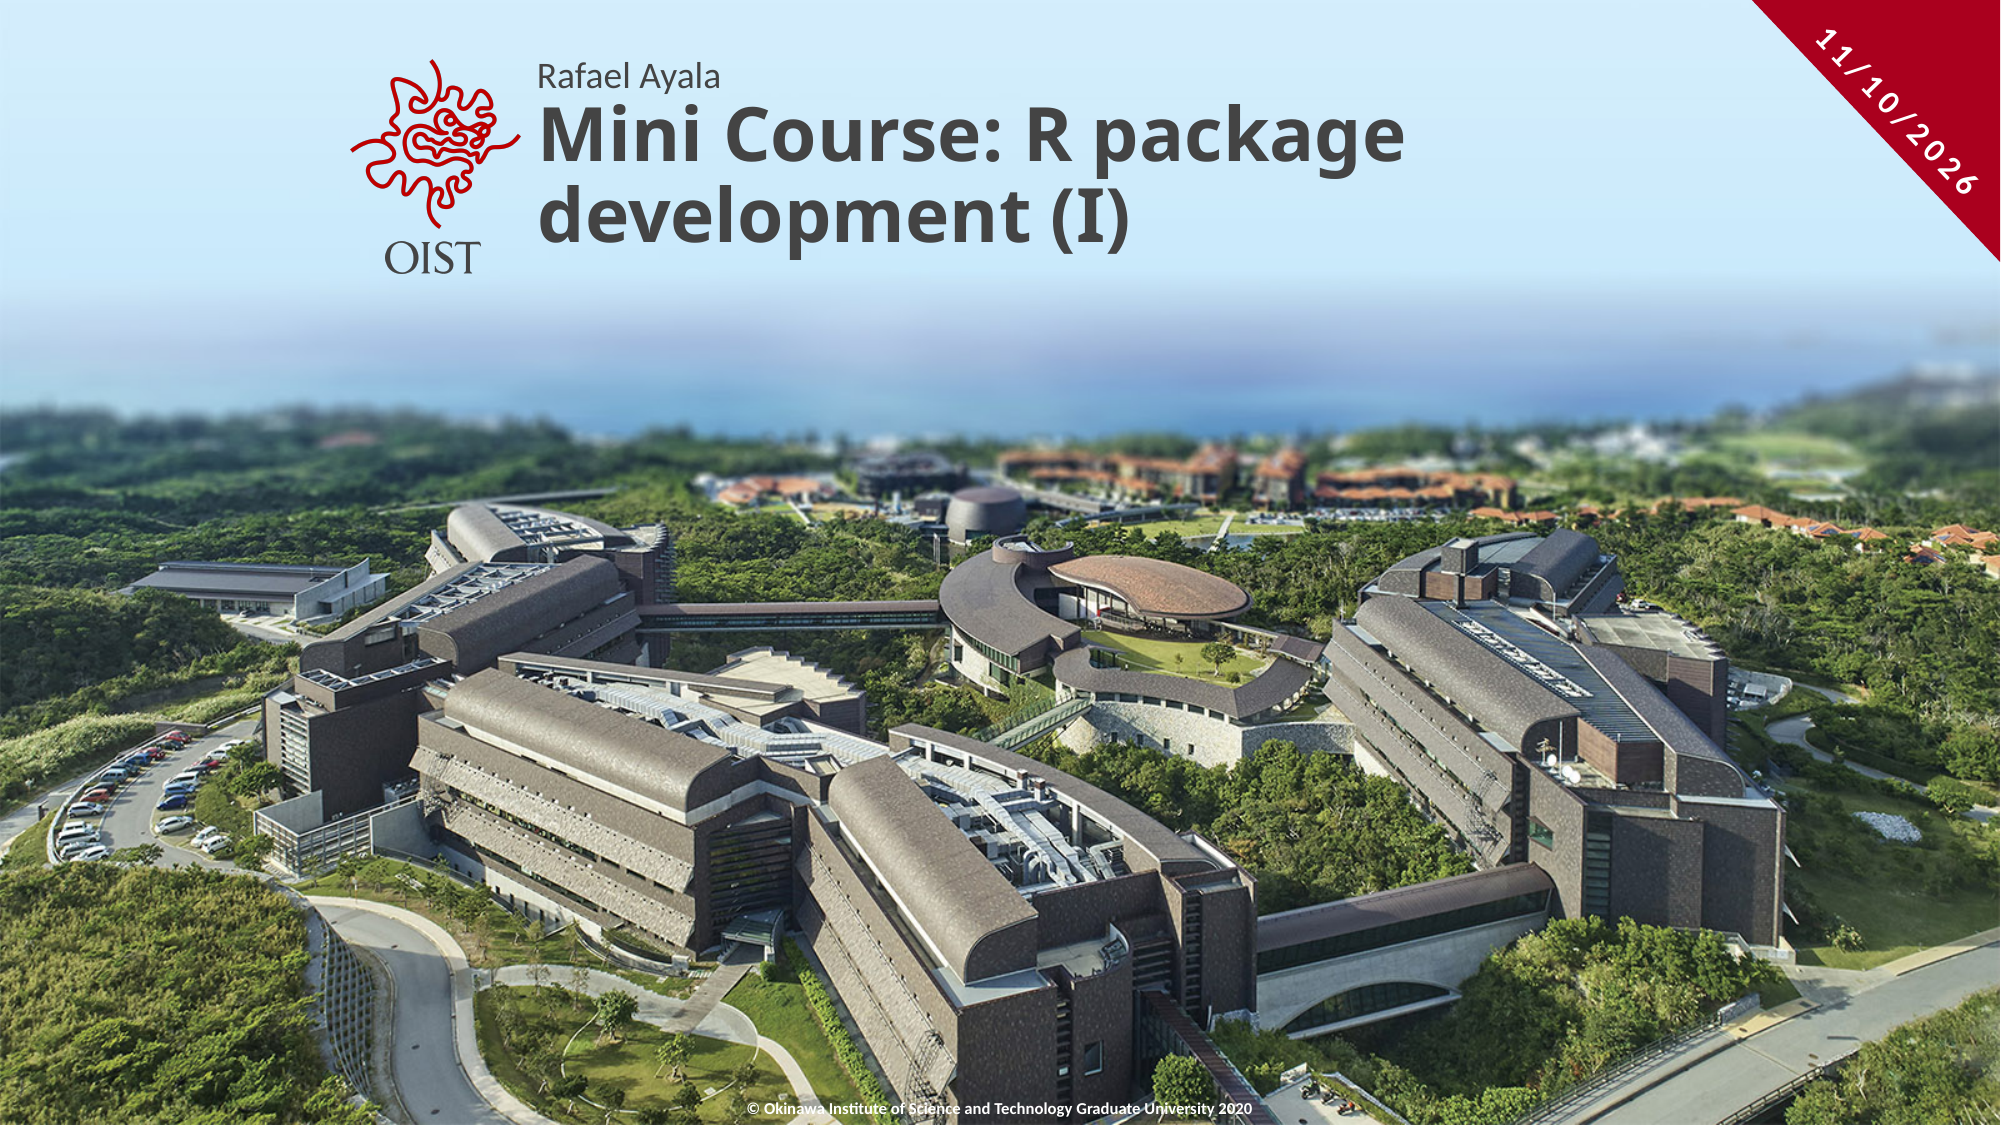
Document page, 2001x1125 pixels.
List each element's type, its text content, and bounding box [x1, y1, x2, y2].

title Mini Course: R package development (I) [537, 97, 1823, 185]
list Rafael Ayala [536, 39, 1772, 97]
picture [0, 0, 2000, 1125]
